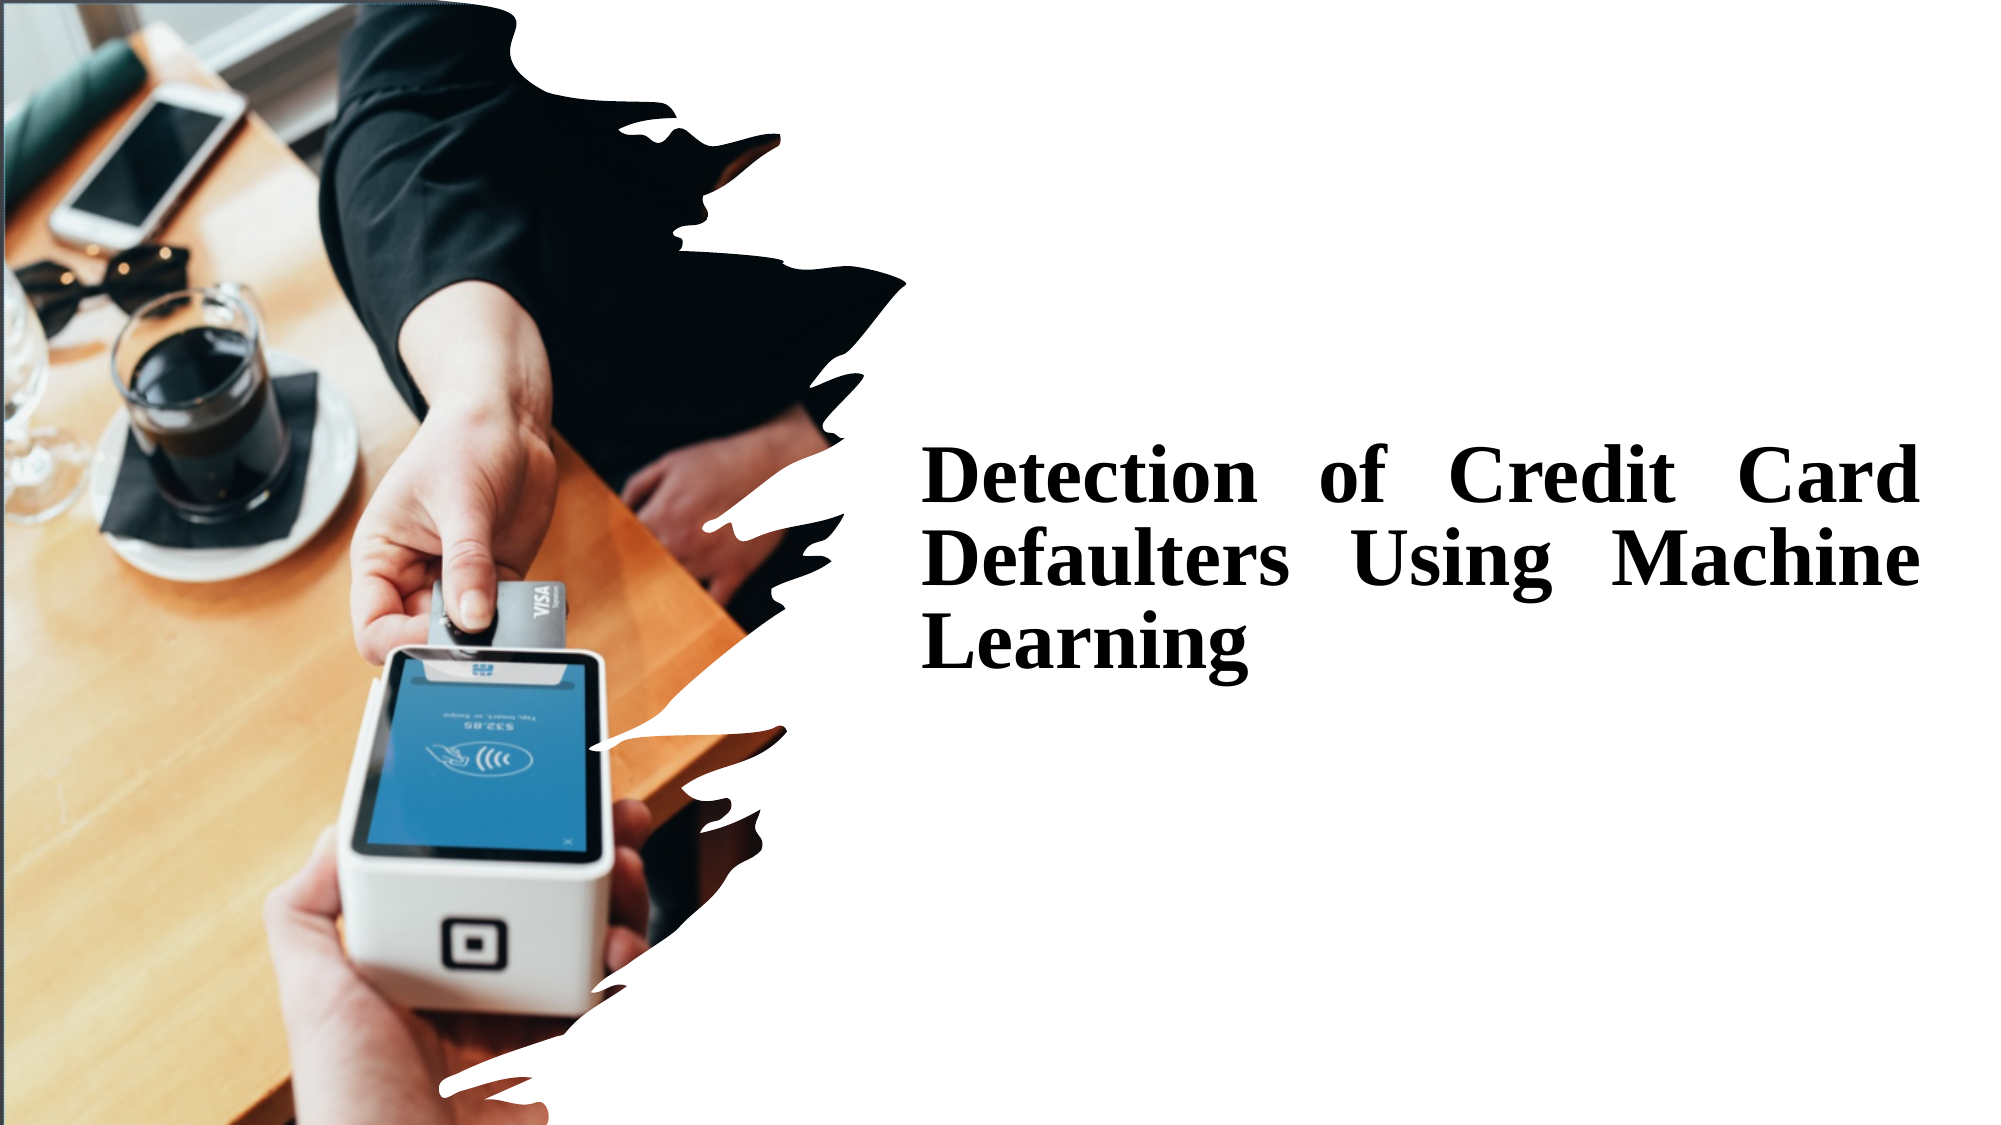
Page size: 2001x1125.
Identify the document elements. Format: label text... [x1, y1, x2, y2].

text_box [907, 0, 2000, 1125]
text_box Detection of Credit Card Defaulters Using Machine Learning [907, 132, 1938, 1014]
picture [0, 0, 907, 1125]
